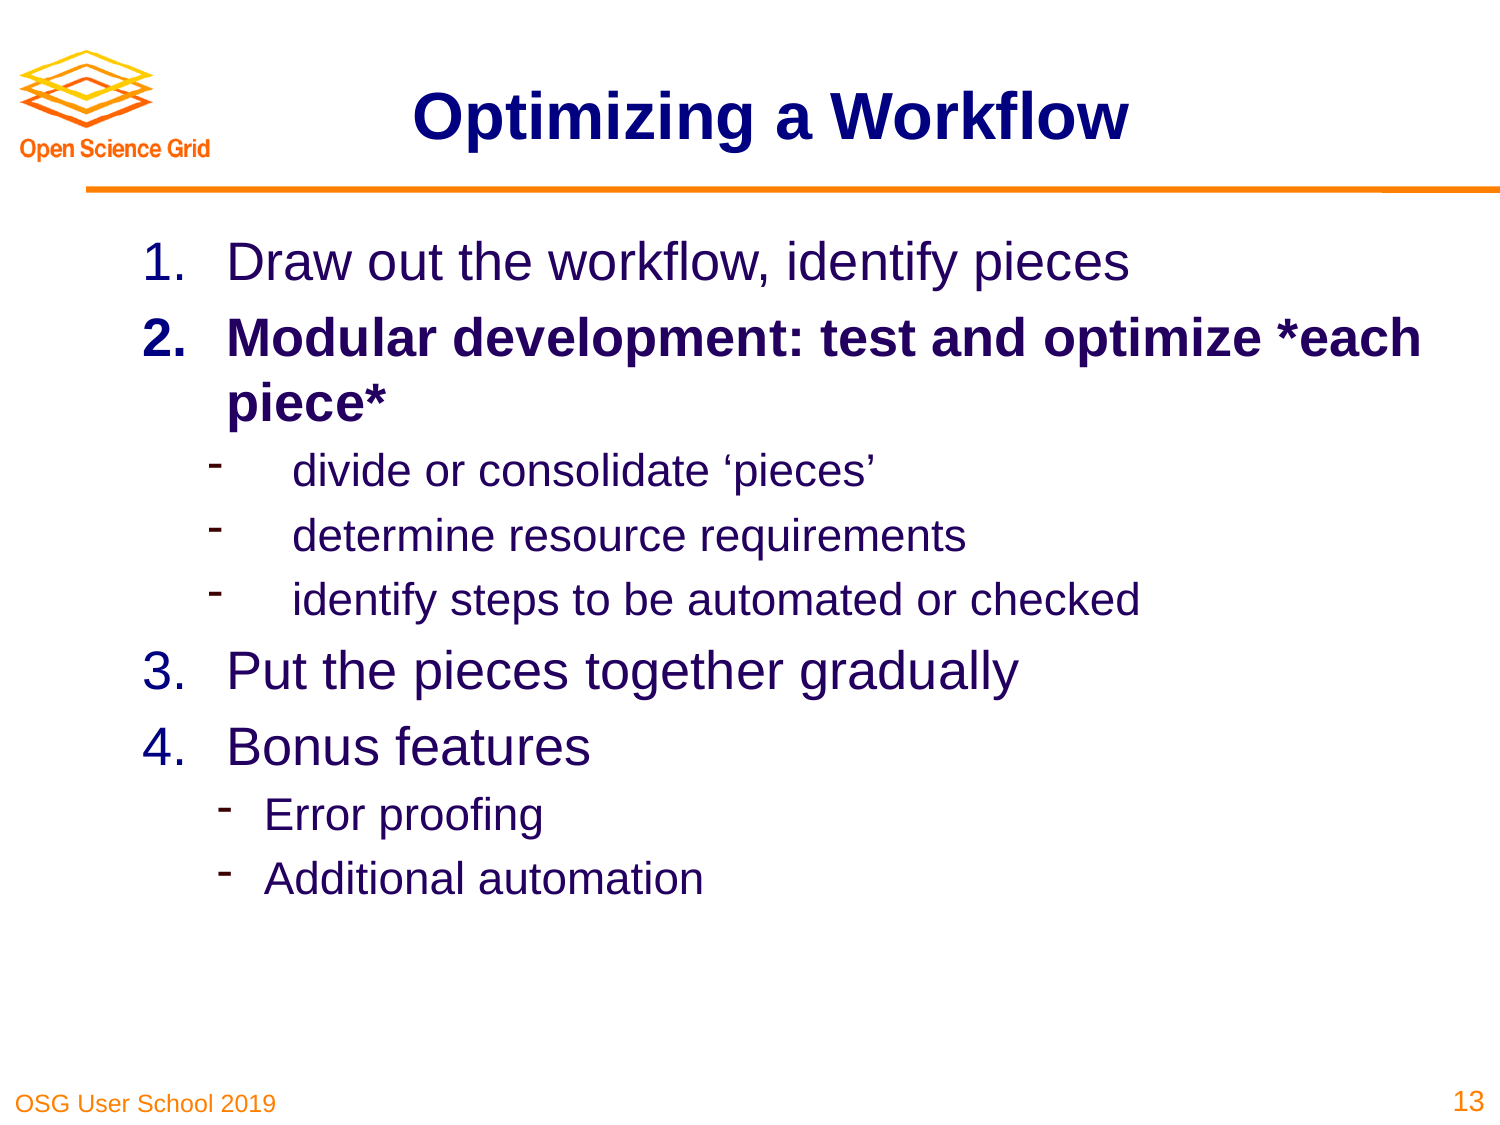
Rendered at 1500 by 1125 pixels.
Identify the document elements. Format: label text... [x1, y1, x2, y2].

picture [0, 27, 201, 179]
slide_number 13 [1430, 1049, 1500, 1125]
list Draw out the workflow, identify pieces Modular development: test and optimize *each piece* divide or consolidate ‘pieces’ determine resource requirements identify steps to be automated or checked Put the pieces together gradually Bonus features Error proofing Additional automation [127, 218, 1463, 1019]
title Optimizing a Workflow [201, 18, 1342, 207]
